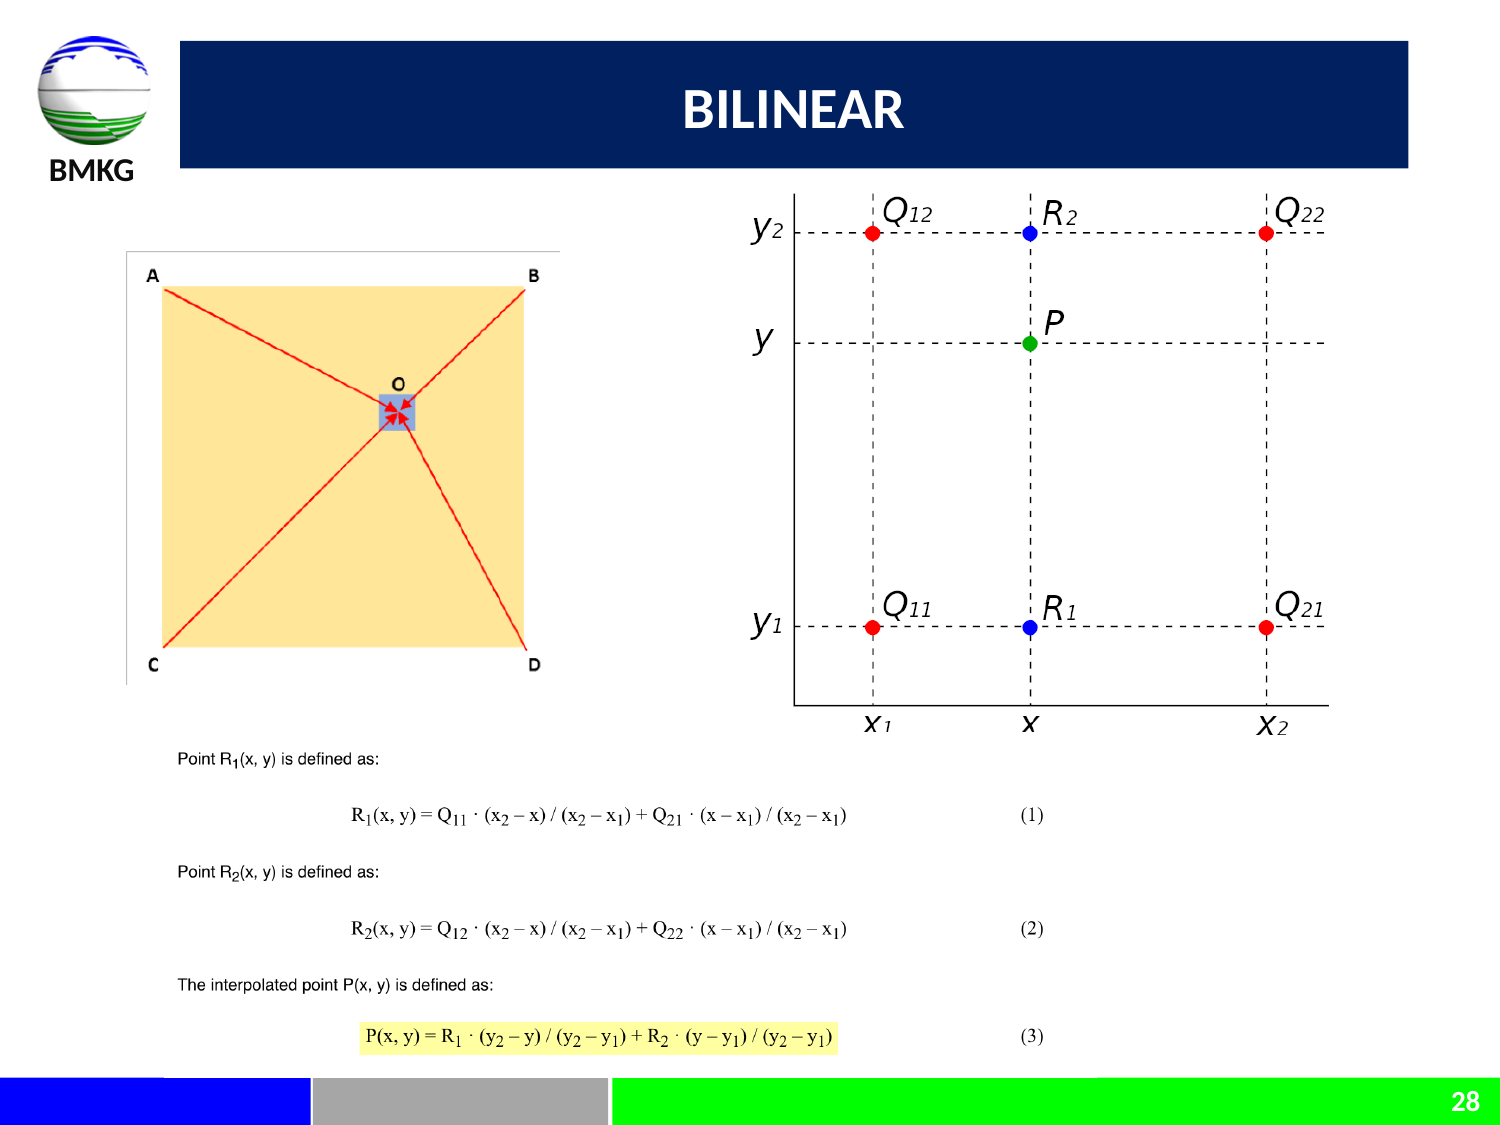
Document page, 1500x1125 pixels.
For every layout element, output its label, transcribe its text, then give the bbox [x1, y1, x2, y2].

title Bilinear [180, 40, 1409, 169]
picture [37, 36, 151, 145]
picture [117, 241, 569, 687]
picture [164, 193, 1329, 1079]
